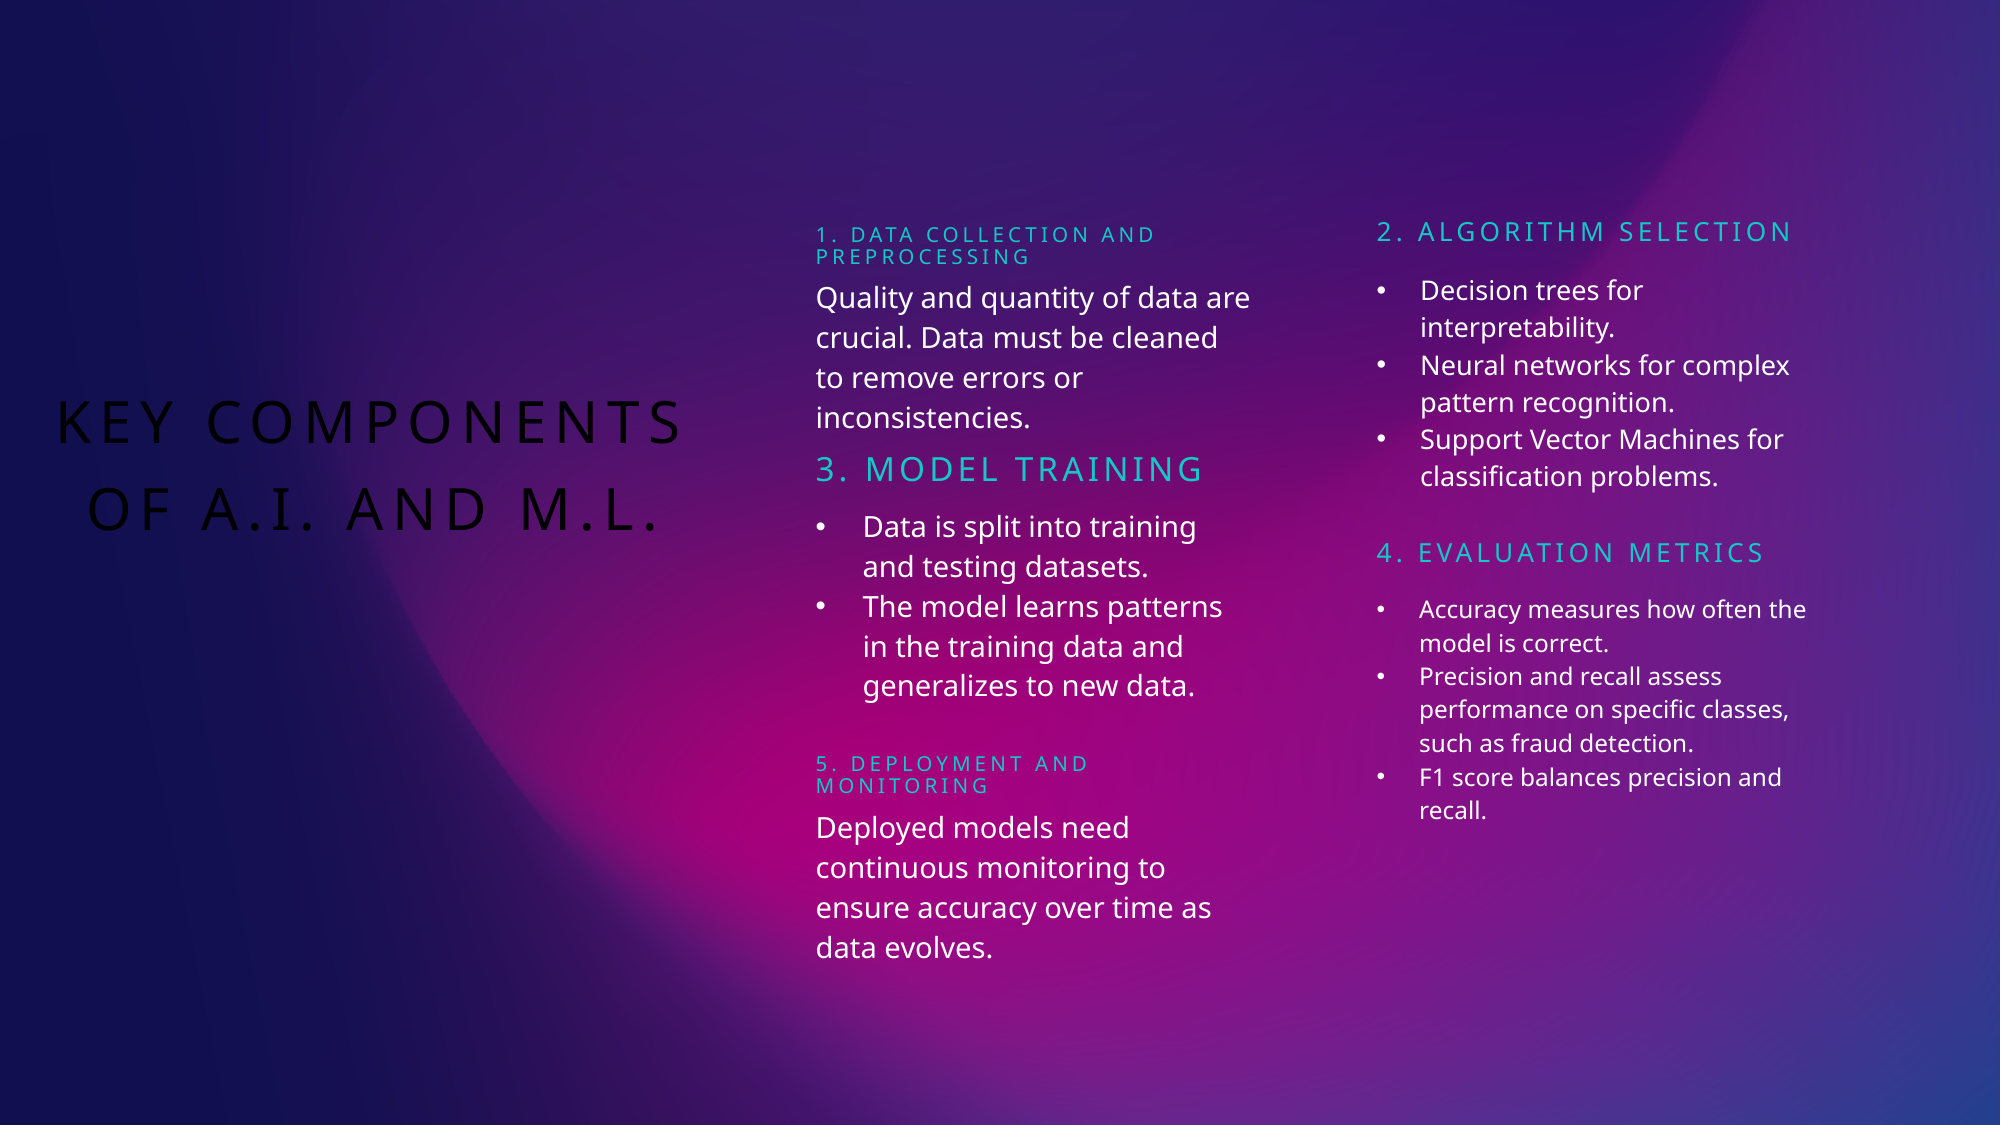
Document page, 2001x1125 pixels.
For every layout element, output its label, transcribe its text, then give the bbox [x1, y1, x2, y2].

text_box Deployed models need continuous monitoring to ensure accuracy over time as data evolves. [800, 796, 1270, 1046]
list Decision trees for interpretability. Neural networks for complex pattern recognition. Support Vector Machines for classification problems. [1361, 261, 1831, 504]
list Quality and quantity of data are crucial. Data must be cleaned to remove errors or inconsistencies. [800, 267, 1270, 444]
list 3. Model Training [800, 444, 1270, 496]
list 1. Data Collection and Preprocessing [800, 217, 1270, 267]
list Accuracy measures how often the model is correct. Precision and recall assess performance on specific classes, such as fraud detection. F1 score balances precision and recall. [1361, 582, 1831, 834]
title KEY COMPONENTS OF A.I. and M.L. [39, 360, 706, 676]
list Data is split into training and testing datasets. The model learns patterns in the training data and generalizes to new data. [800, 496, 1270, 746]
list 2. Algorithm Selection [1361, 211, 1831, 261]
list 4. Evaluation Metrics [1361, 532, 1831, 582]
picture [0, 0, 2000, 1125]
text_box 5. Deployment and Monitoring [800, 746, 1270, 796]
